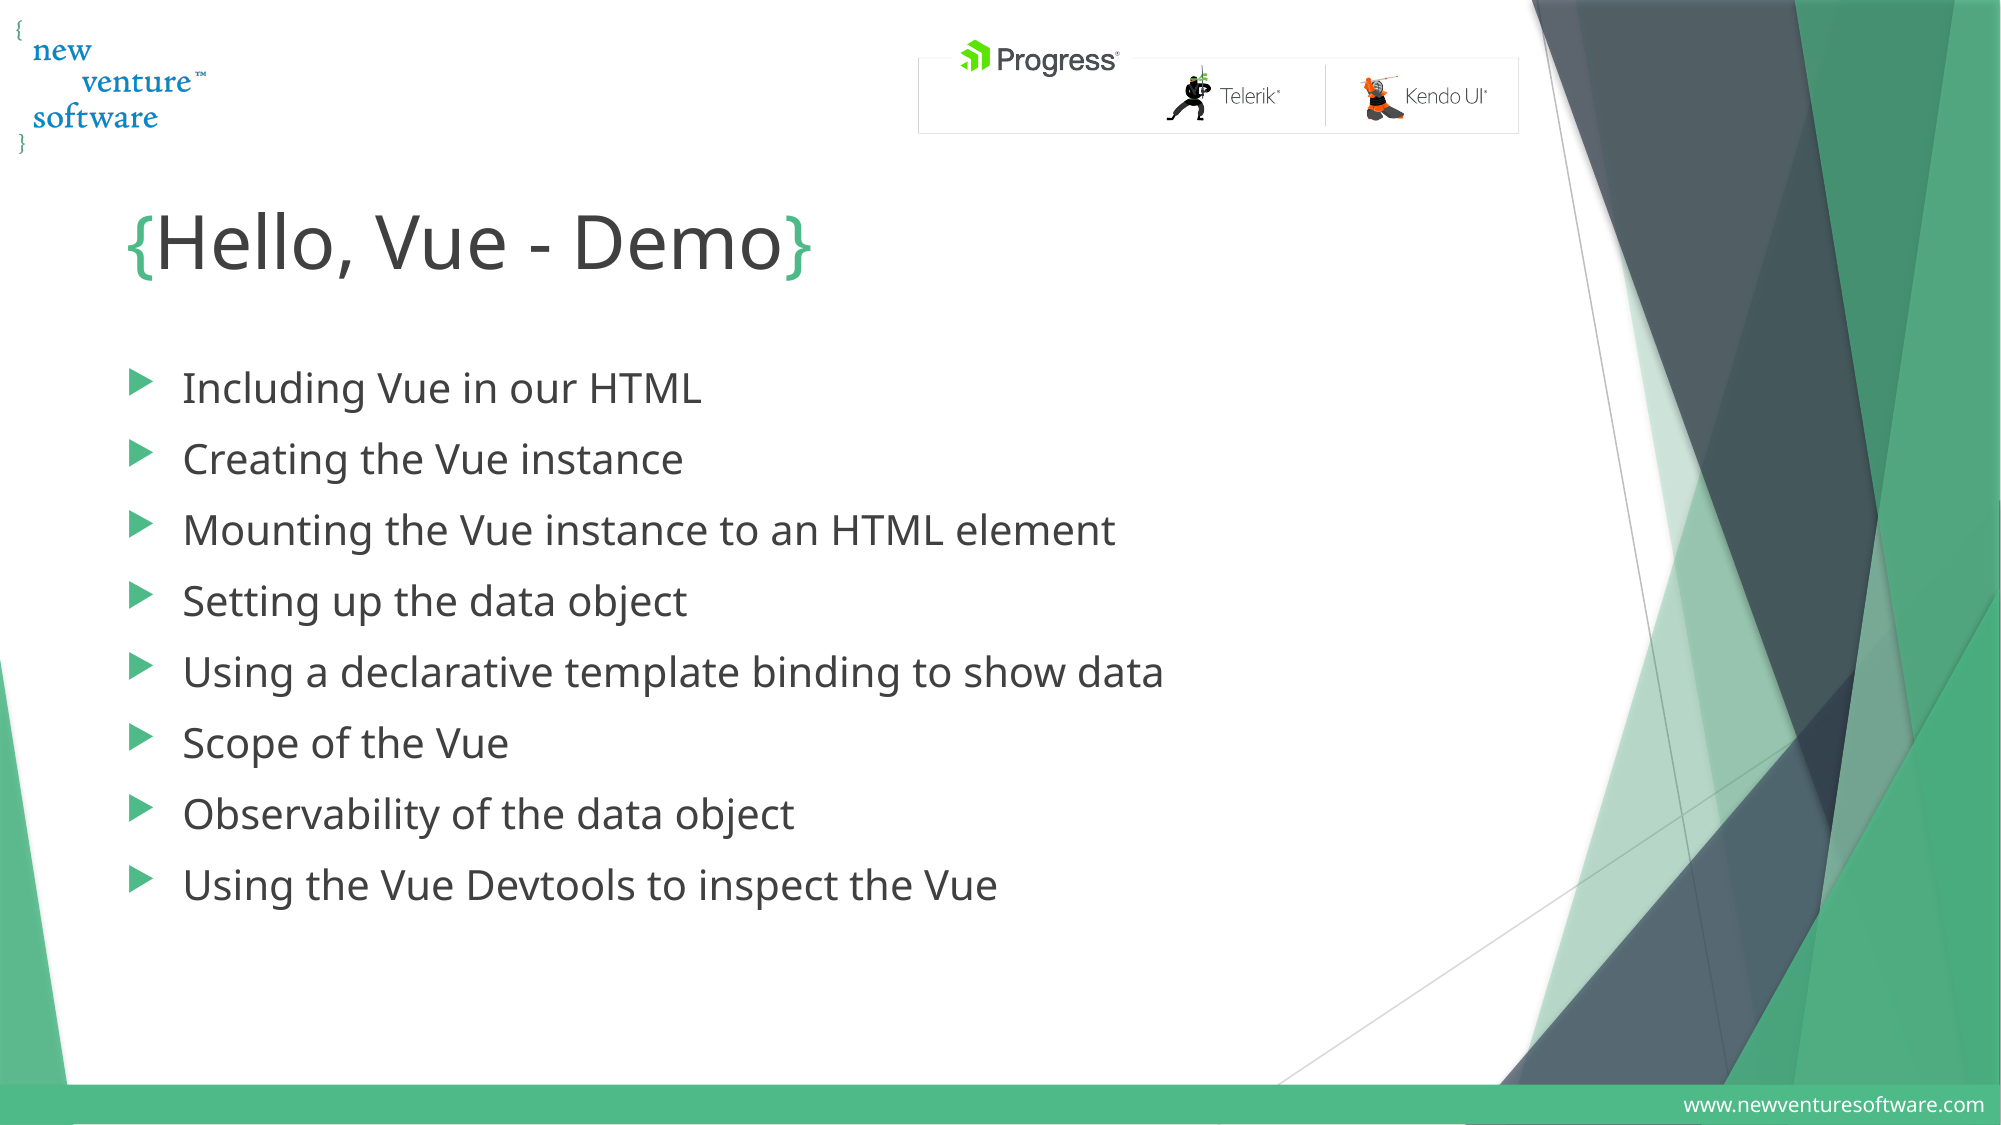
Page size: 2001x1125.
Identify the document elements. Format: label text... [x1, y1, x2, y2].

picture [16, 20, 206, 154]
list Including Vue in our HTML Creating the Vue instance Mounting the Vue instance to an HTML element Setting up the data object Using a declarative template binding to show data Scope of the Vue Observability of the data object Using the Vue Devtools to inspect the Vue [111, 354, 1522, 992]
picture [915, 39, 1522, 134]
title {Hello, Vue - Demo} [111, 187, 1522, 317]
